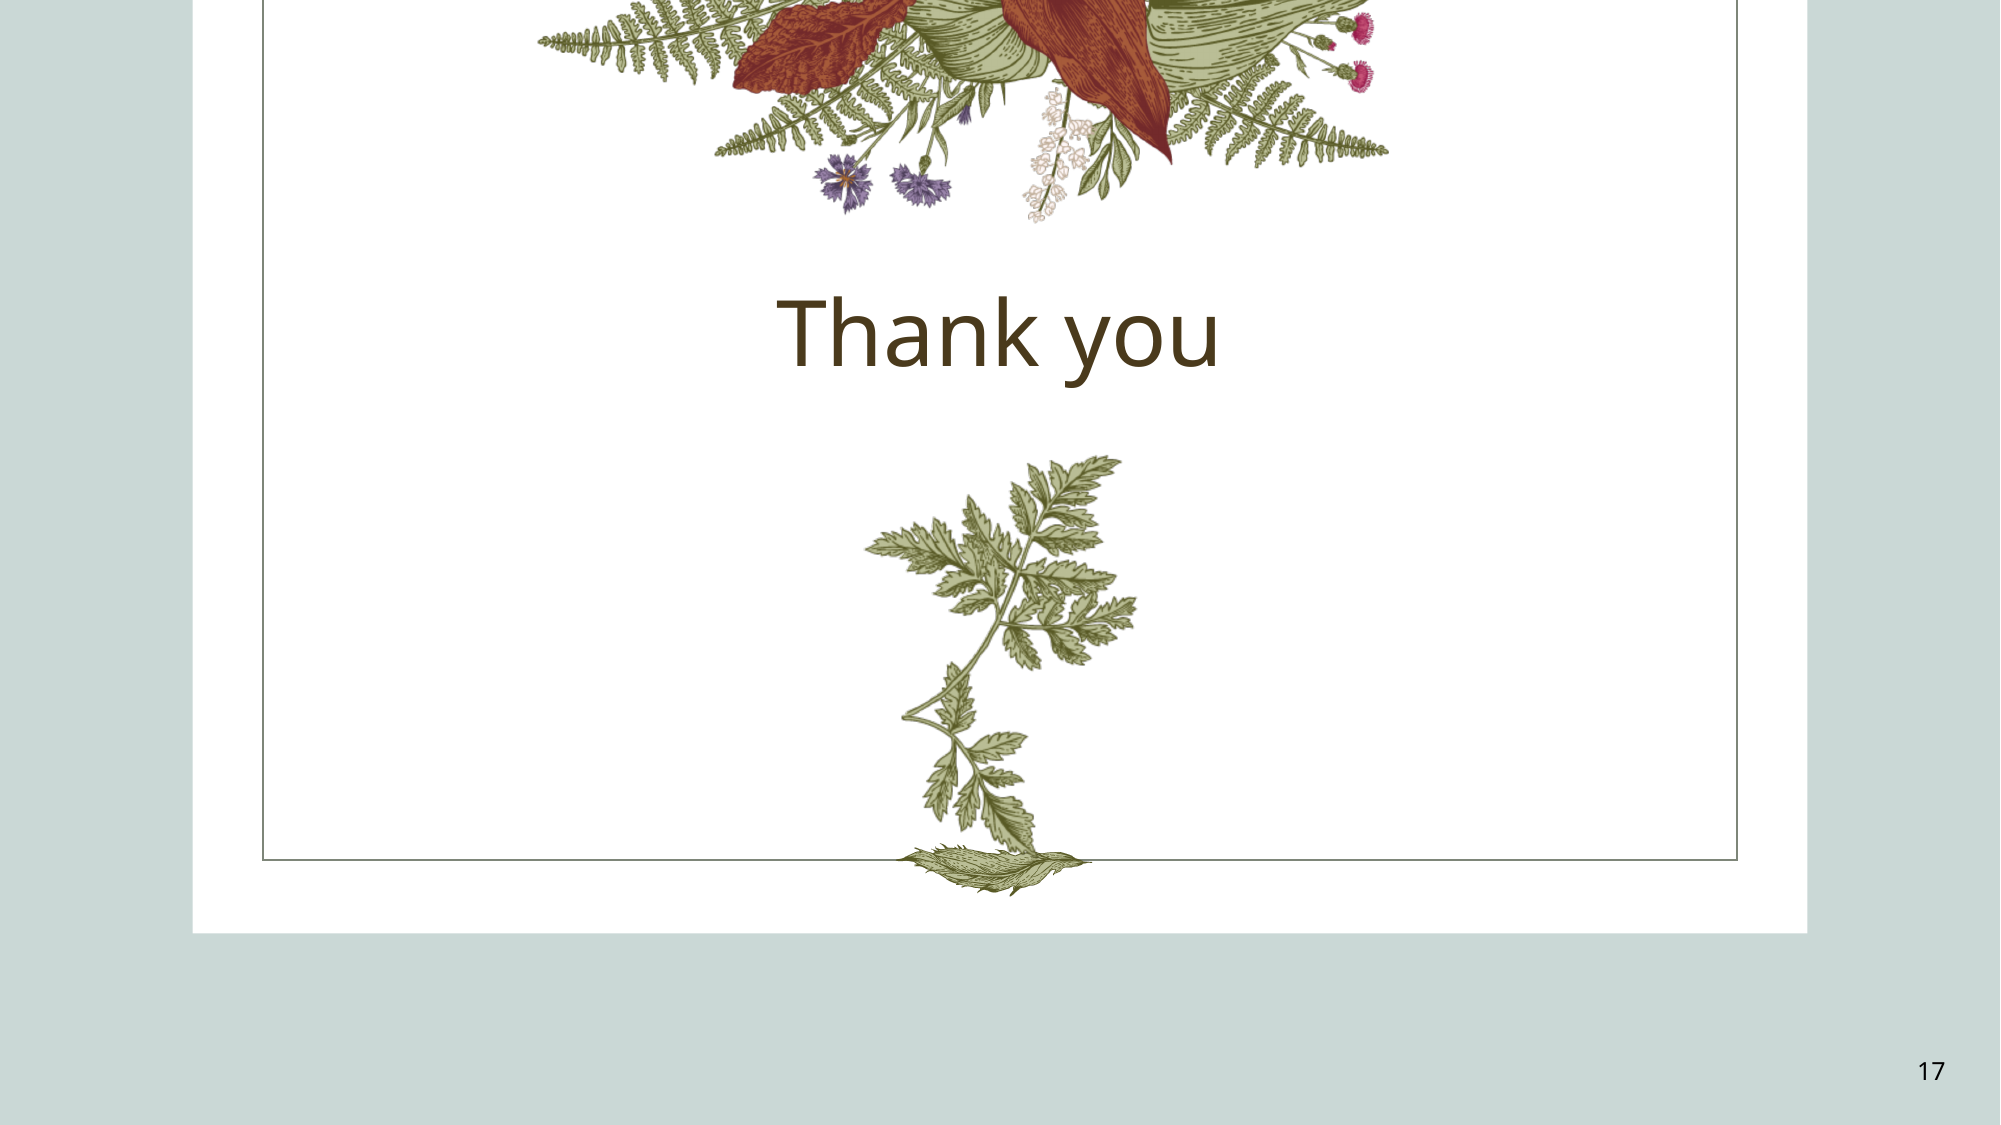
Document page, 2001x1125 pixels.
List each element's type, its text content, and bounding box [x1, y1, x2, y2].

picture [535, 0, 1416, 228]
slide_number 17 [1510, 1042, 1961, 1103]
title Thank you [286, 228, 1714, 446]
picture [778, 435, 1222, 897]
